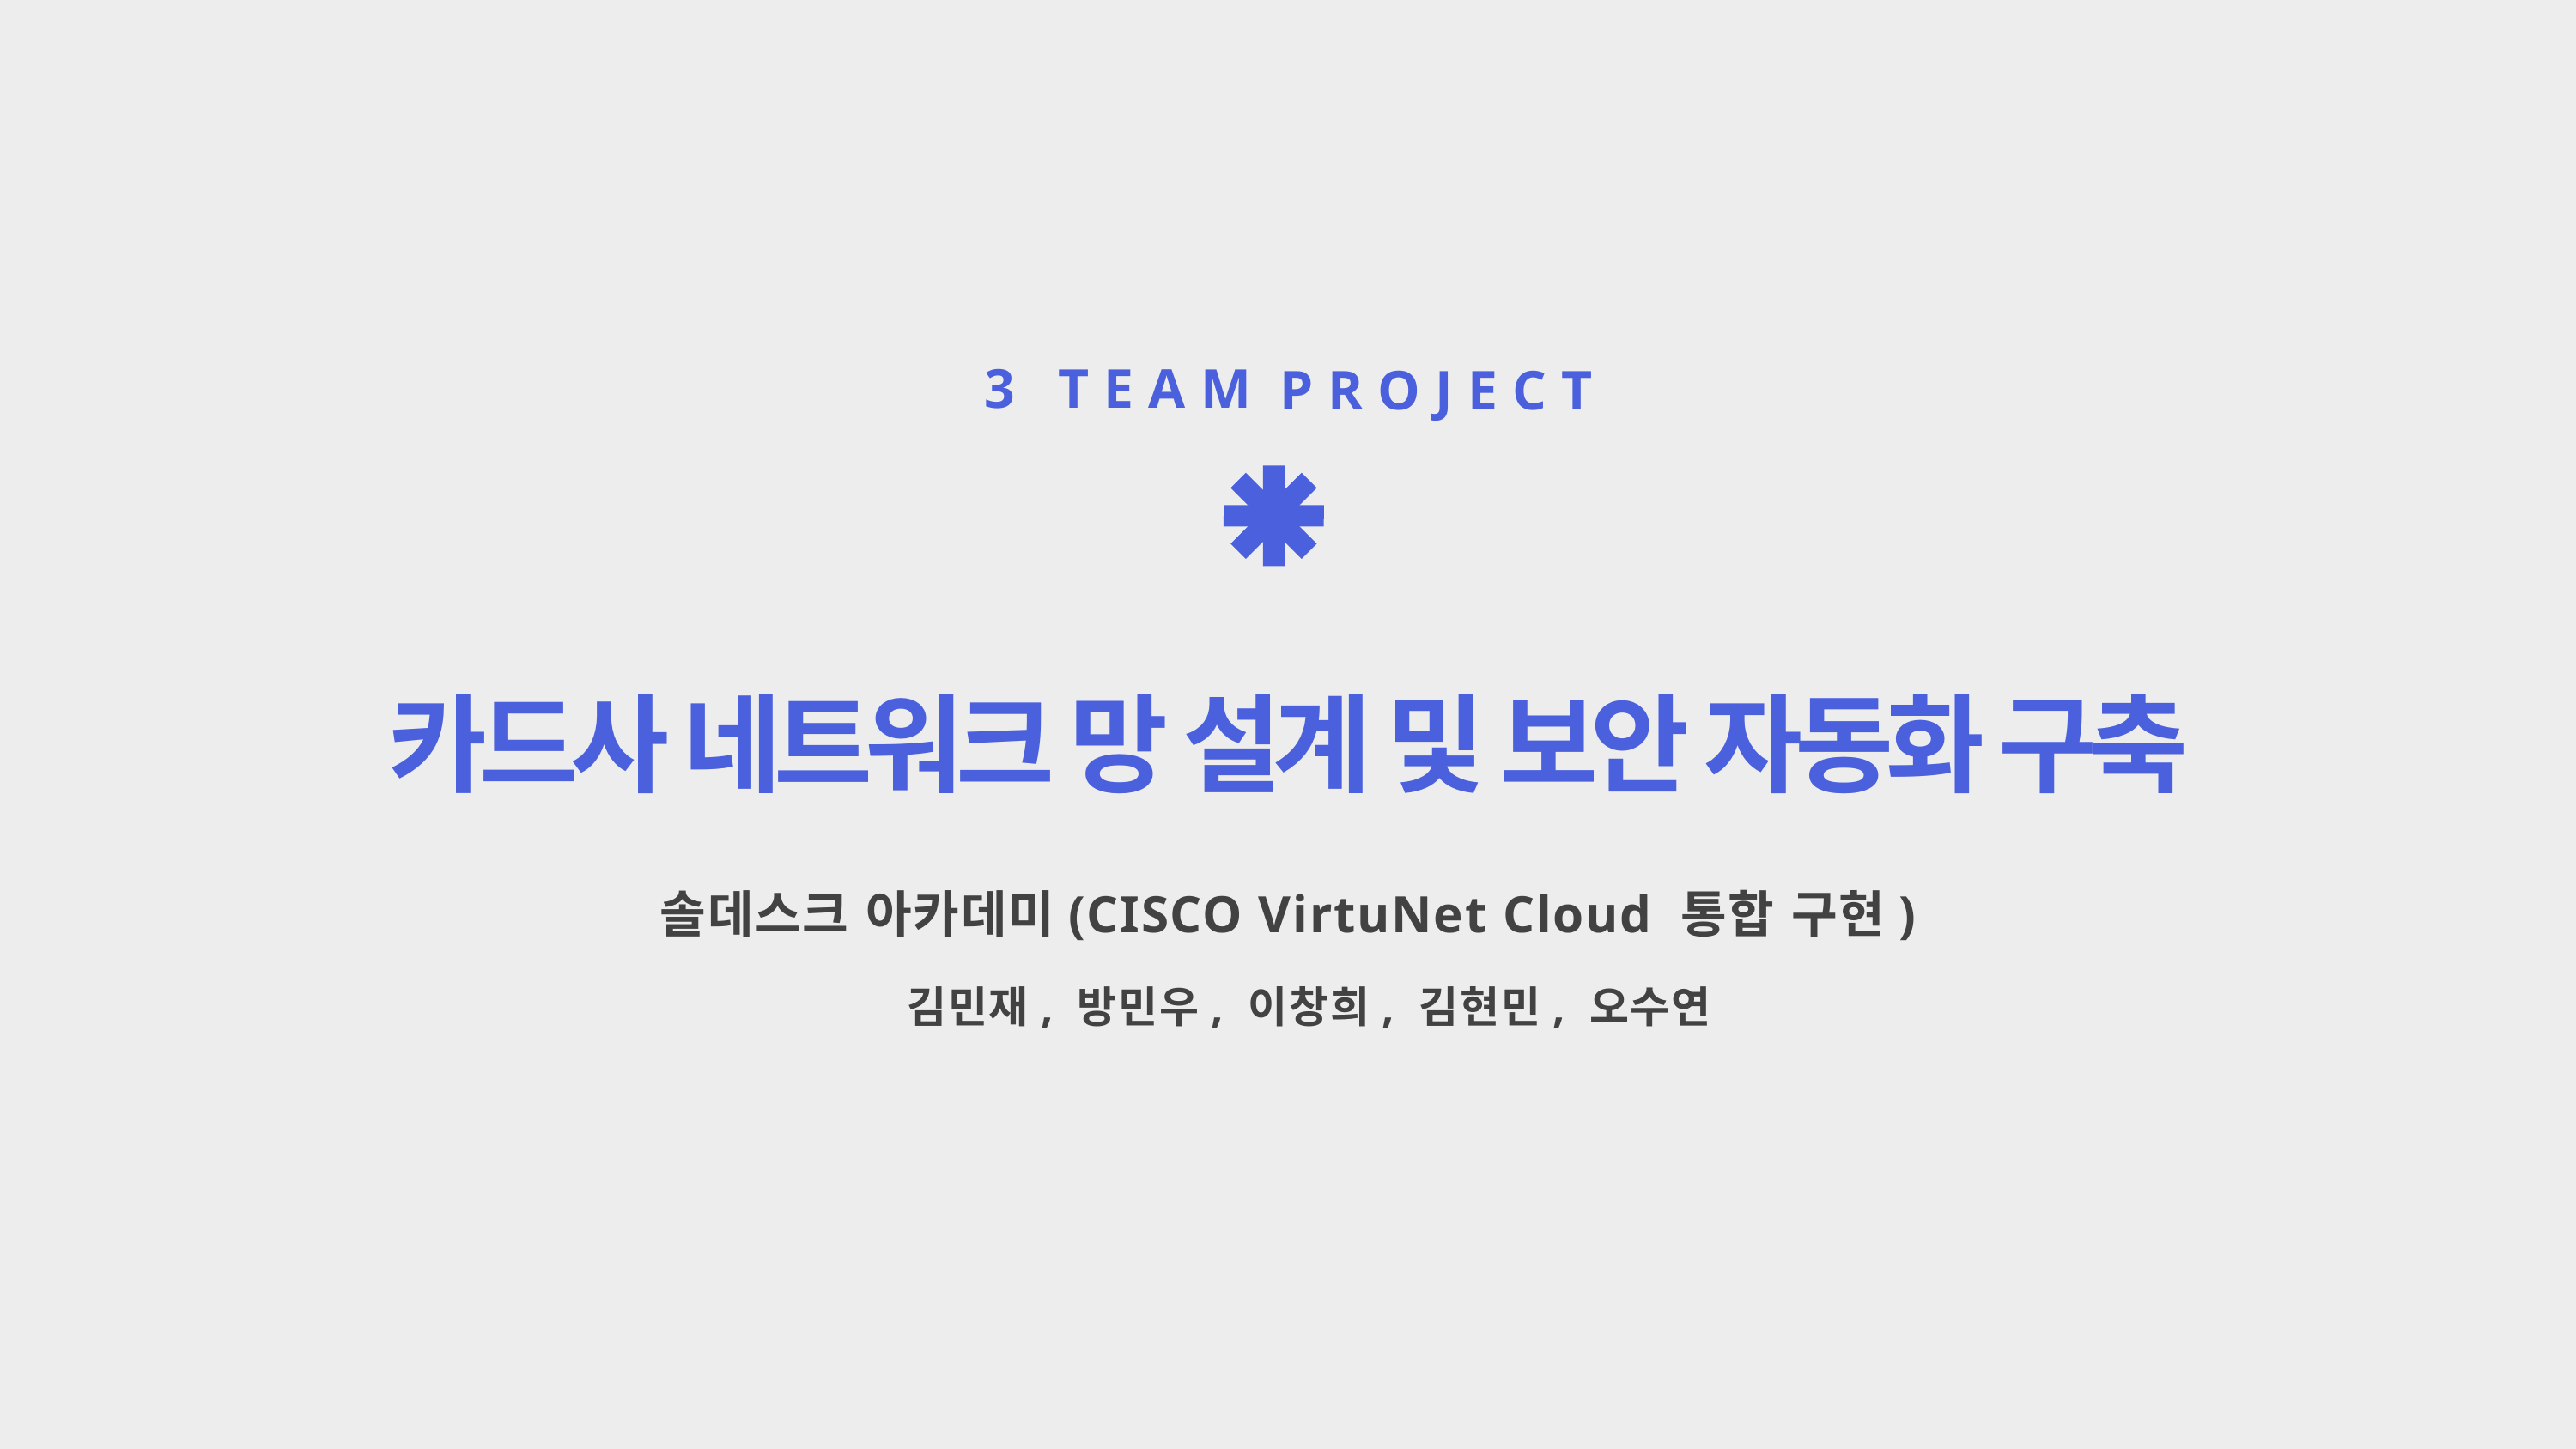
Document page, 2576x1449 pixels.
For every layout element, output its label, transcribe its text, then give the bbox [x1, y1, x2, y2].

text_box 카드사 네트워크 망 설계 및 보안 자동화 구축 [326, 623, 2250, 806]
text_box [1223, 465, 1324, 567]
text_box 3 TEAM [971, 359, 1265, 426]
text_box PROJECT [1265, 367, 1608, 421]
text_box 김민재, 방민우, 이창희, 김현민, 오수연 [659, 954, 1959, 1032]
text_box 솔데스크 아카데미(CISCO VirtuNet Cloud 통합 구현) [504, 849, 2072, 943]
